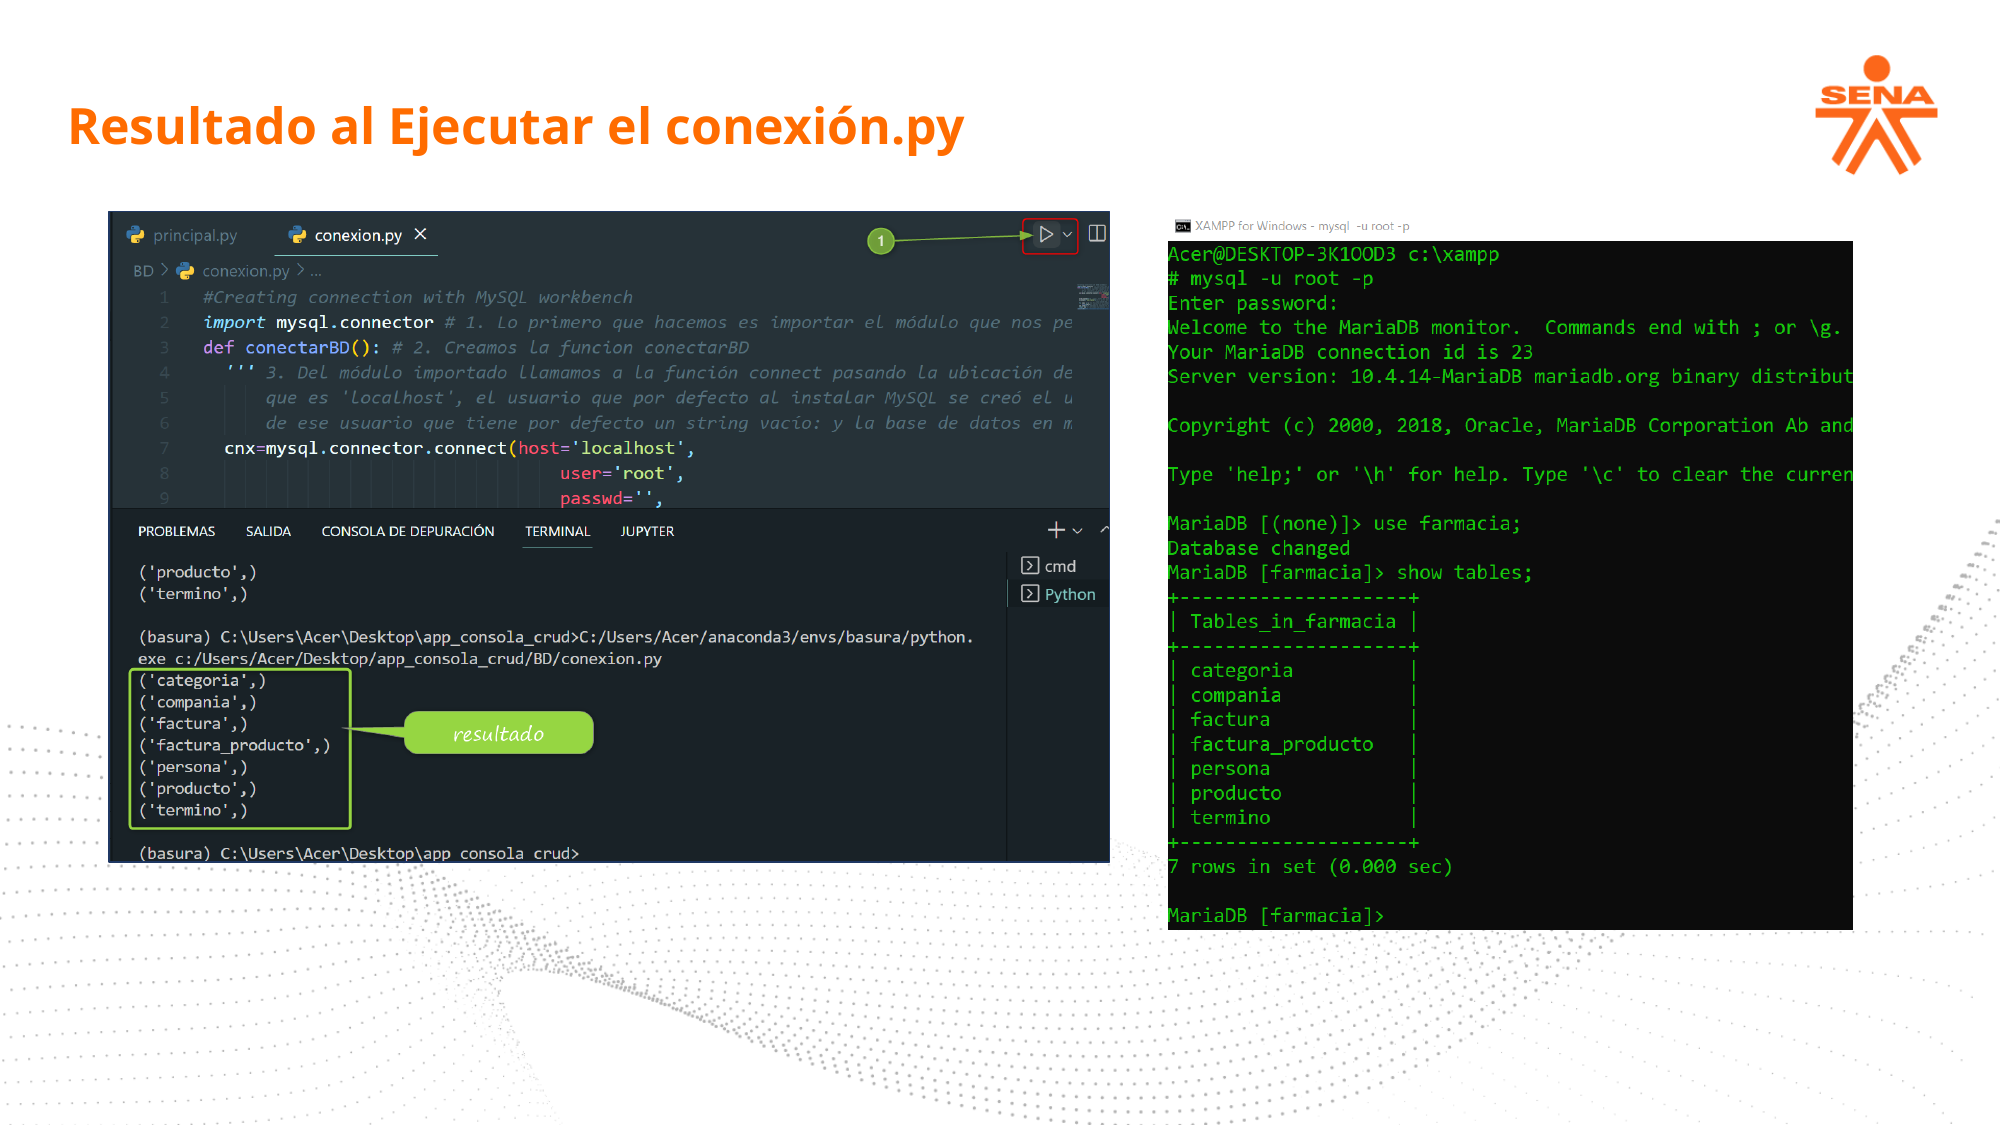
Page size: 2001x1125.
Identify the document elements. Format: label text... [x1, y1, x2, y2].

picture [0, 0, 2000, 1125]
text_box Resultado al Ejecutar el conexión.py [52, 86, 1211, 162]
